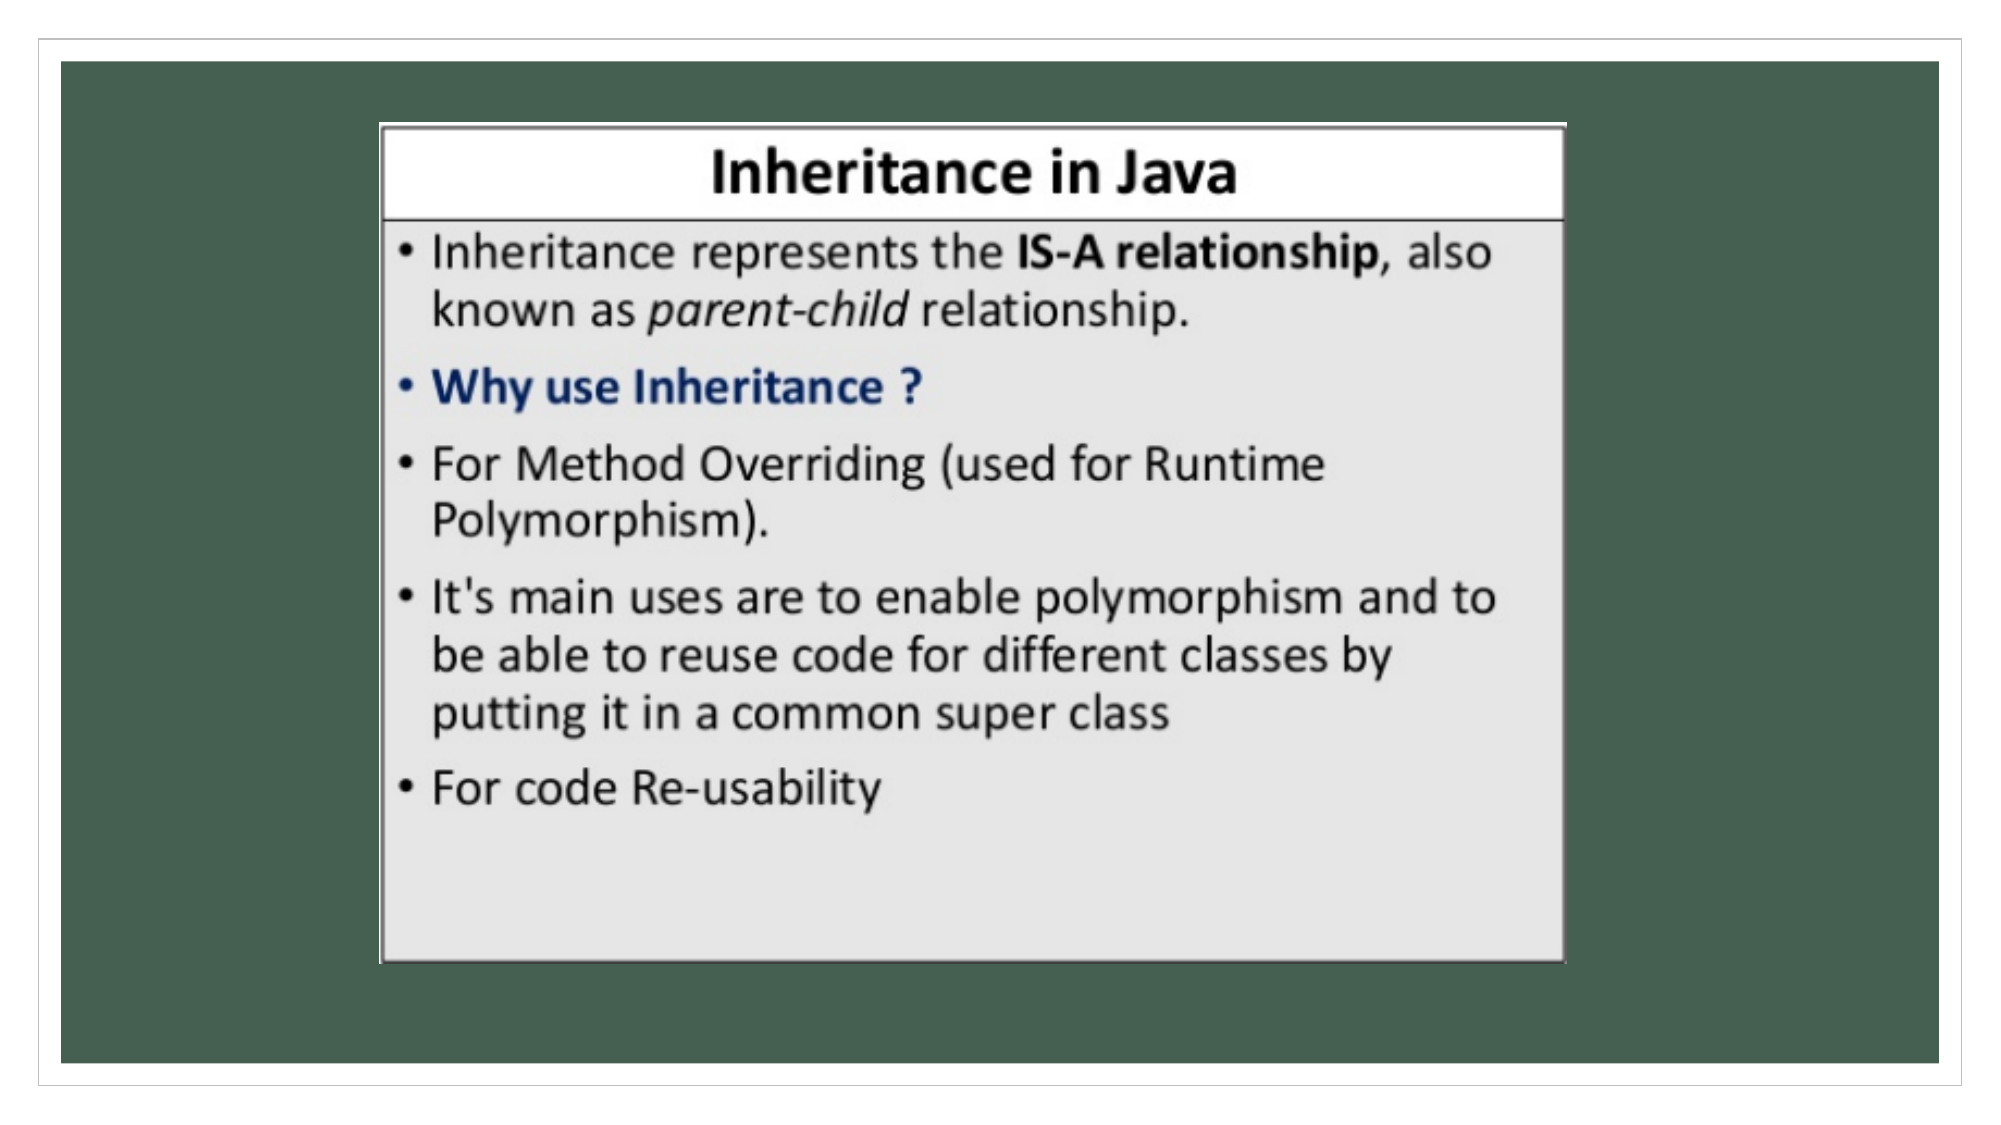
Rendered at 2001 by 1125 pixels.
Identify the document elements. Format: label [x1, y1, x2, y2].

picture [379, 122, 1567, 964]
